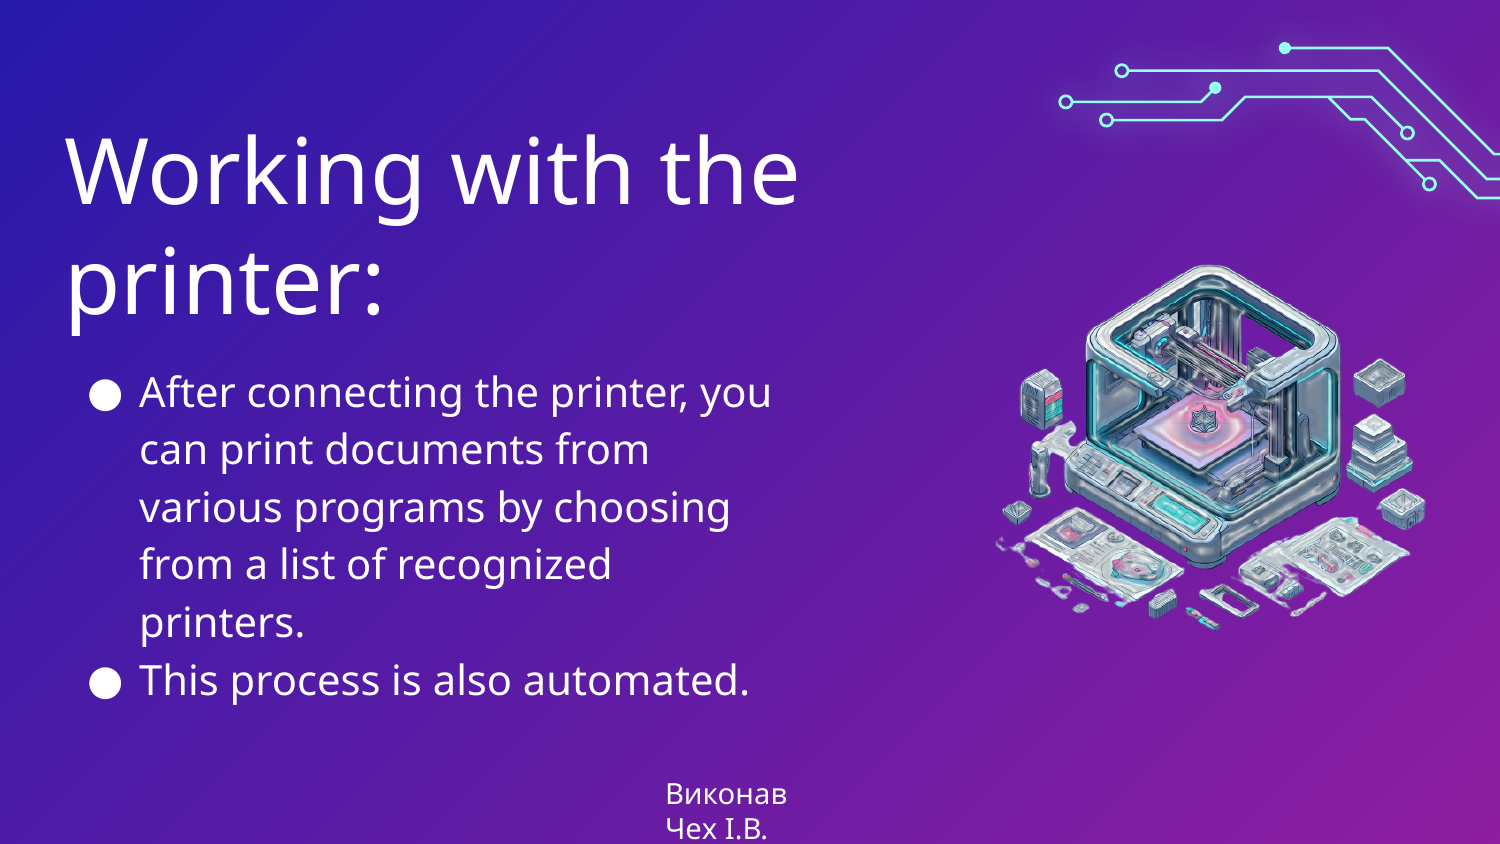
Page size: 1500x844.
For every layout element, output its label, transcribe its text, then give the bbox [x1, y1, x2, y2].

title Working with the printer: [64, 113, 1079, 208]
picture [994, 220, 1437, 663]
subtitle After connecting the printer, you can print documents from various programs by choosing from a list of recognized printers. This process is also automated. [64, 358, 780, 552]
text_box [1286, 0, 1445, 428]
text_box Виконав Чех І.В. [650, 767, 850, 844]
